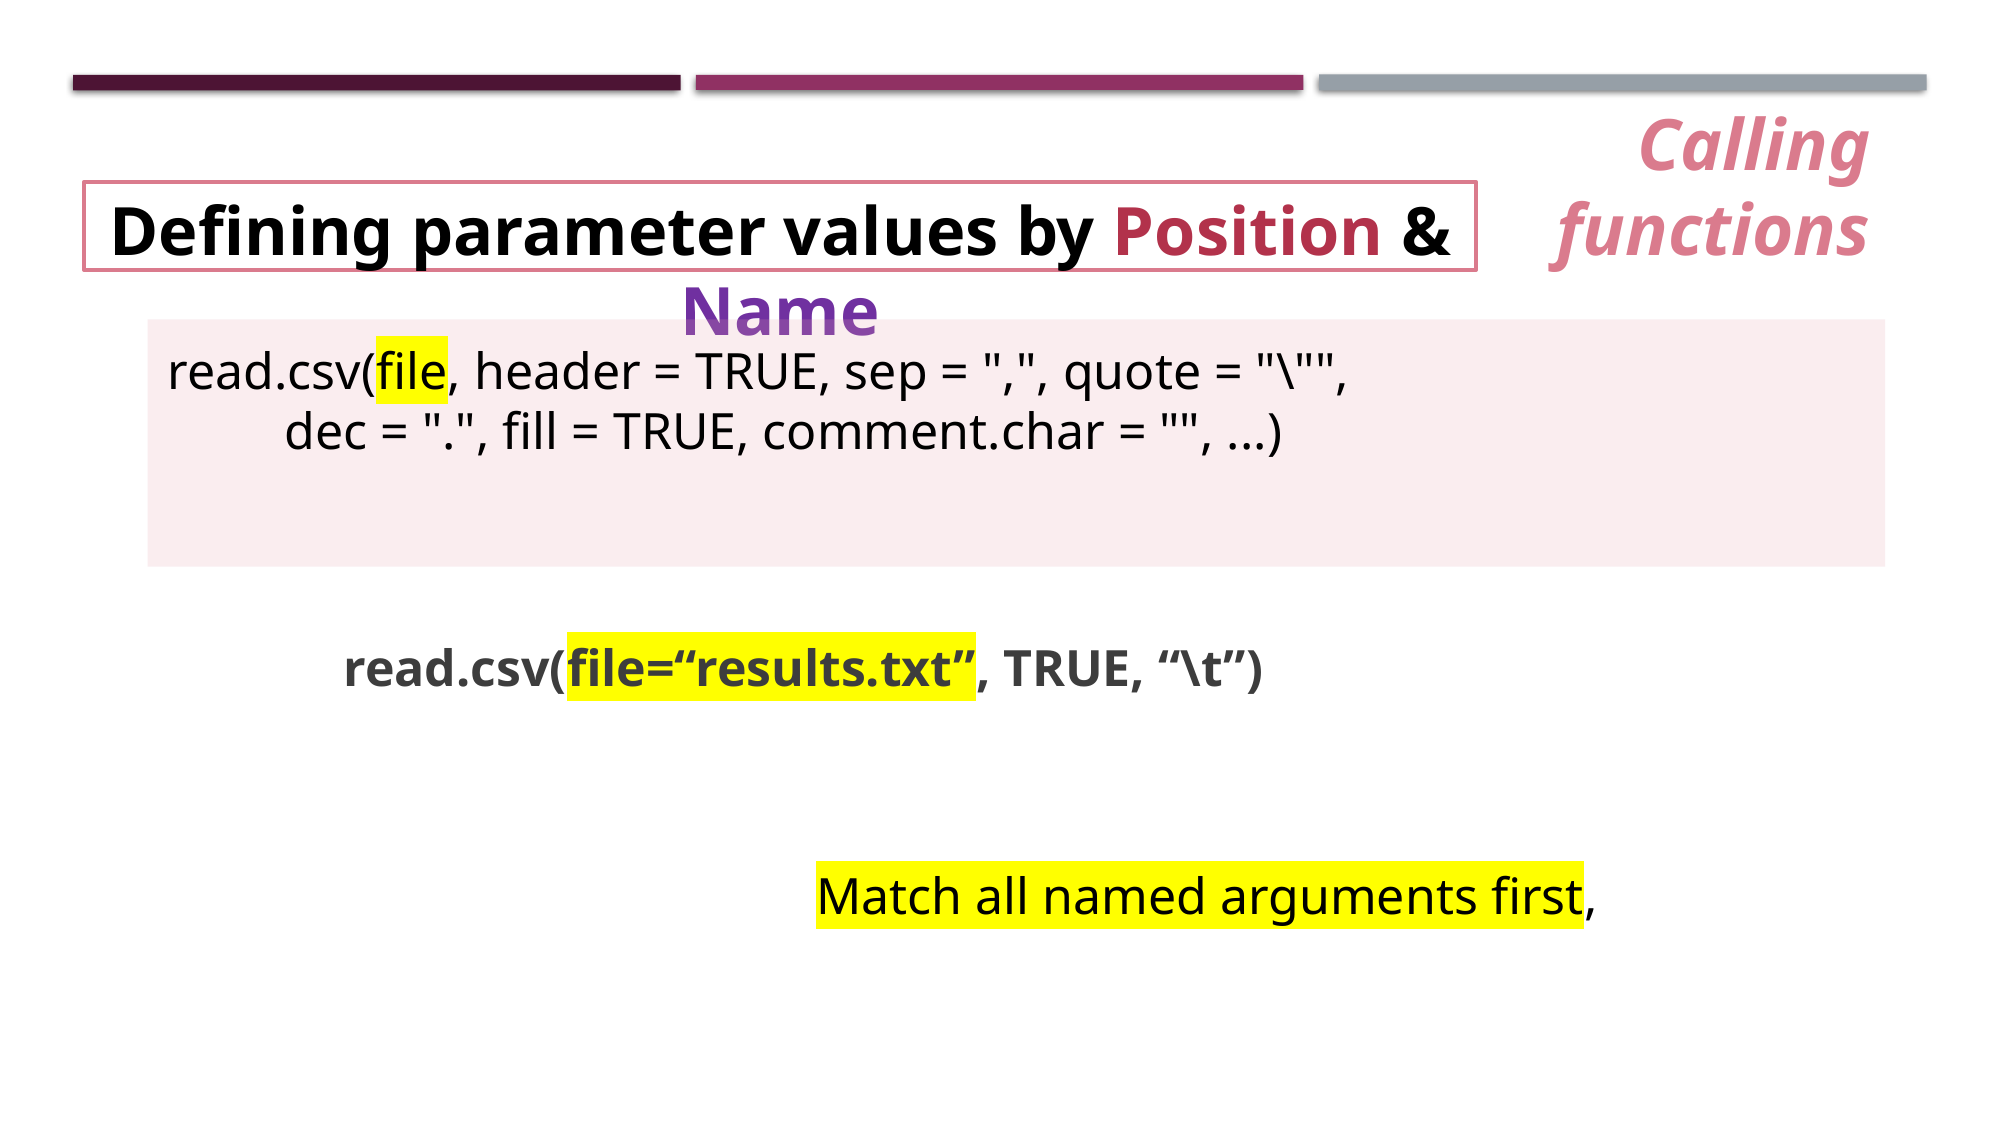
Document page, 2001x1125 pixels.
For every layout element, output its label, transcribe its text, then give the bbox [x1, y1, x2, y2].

text_box read.csv(file=“results.txt”, TRUE, “\t”) [323, 616, 1641, 768]
text_box Calling functions [1313, 92, 1886, 165]
text_box Match all named arguments first, [801, 857, 1956, 933]
text_box Defining parameter values by Position & Name [84, 181, 1476, 270]
text_box read.csv(file, header = TRUE, sep = ",", quote = "\"", dec = ".", fill = TRUE, comment.char = "", ...) [147, 319, 1886, 567]
